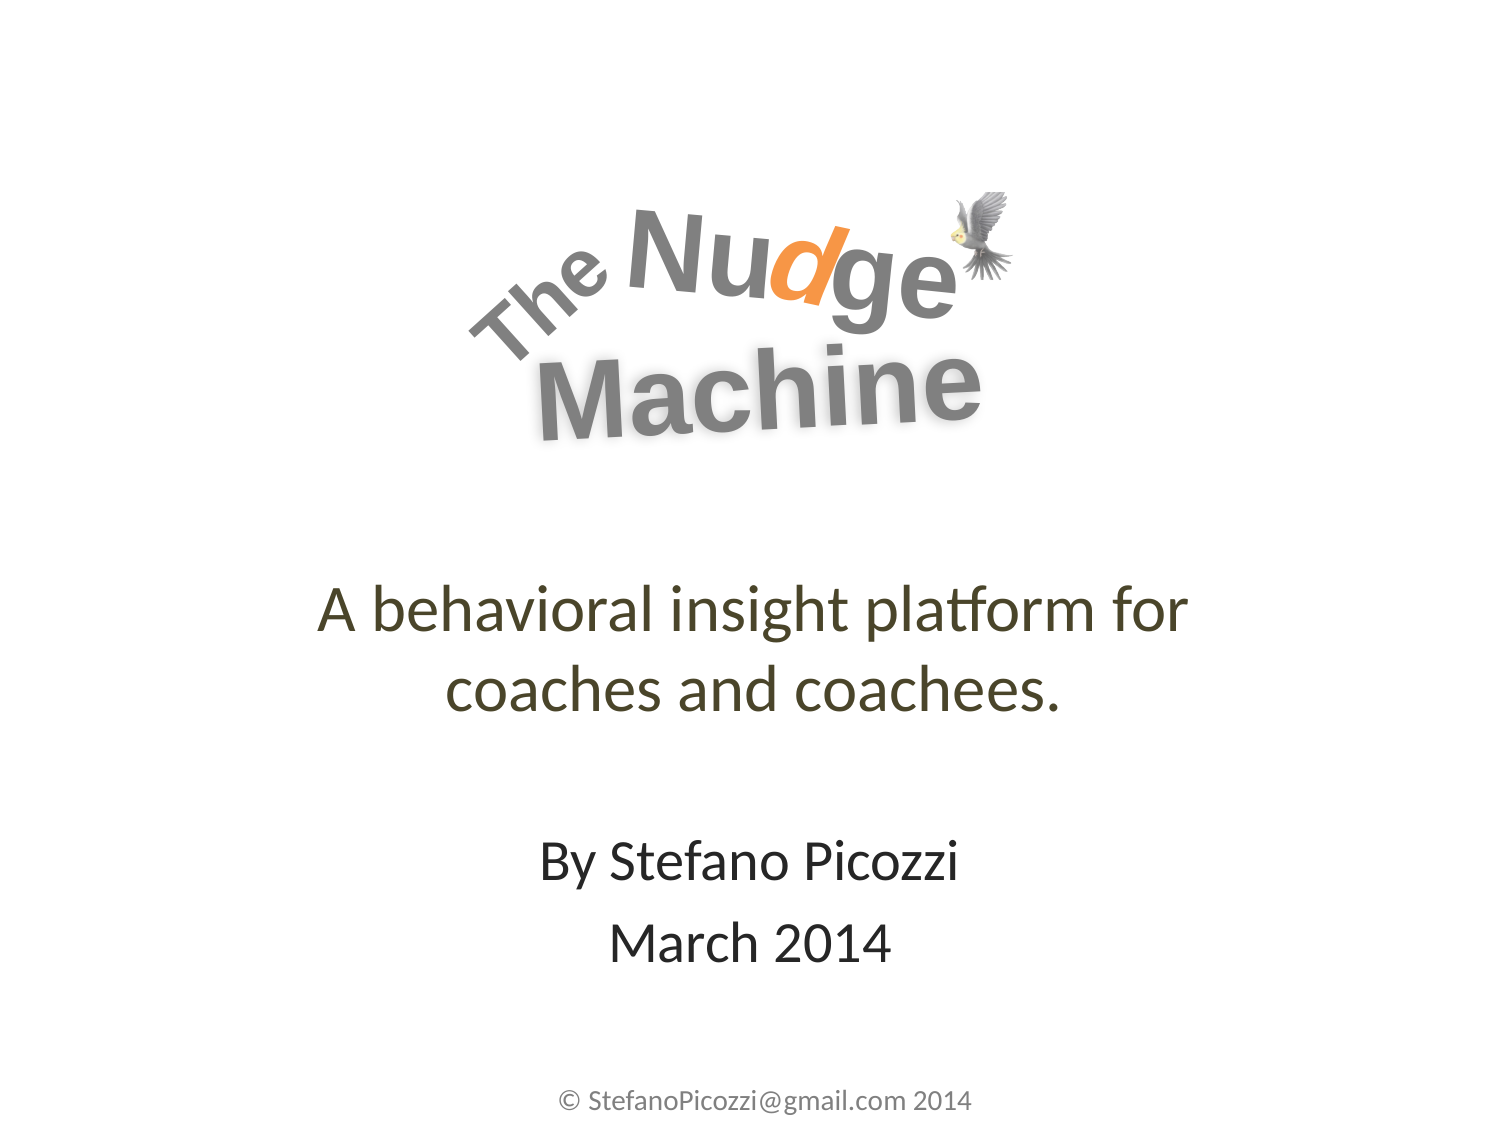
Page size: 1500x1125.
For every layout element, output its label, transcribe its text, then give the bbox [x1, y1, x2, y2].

text_box © StefanoPicozzi@gmail.com 2014 [542, 1074, 988, 1124]
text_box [449, 173, 1037, 462]
subtitle By Stefano Picozzi March 2014 [225, 814, 1275, 1103]
title A behavioral insight platform for coaches and coachees. [188, 523, 1320, 766]
